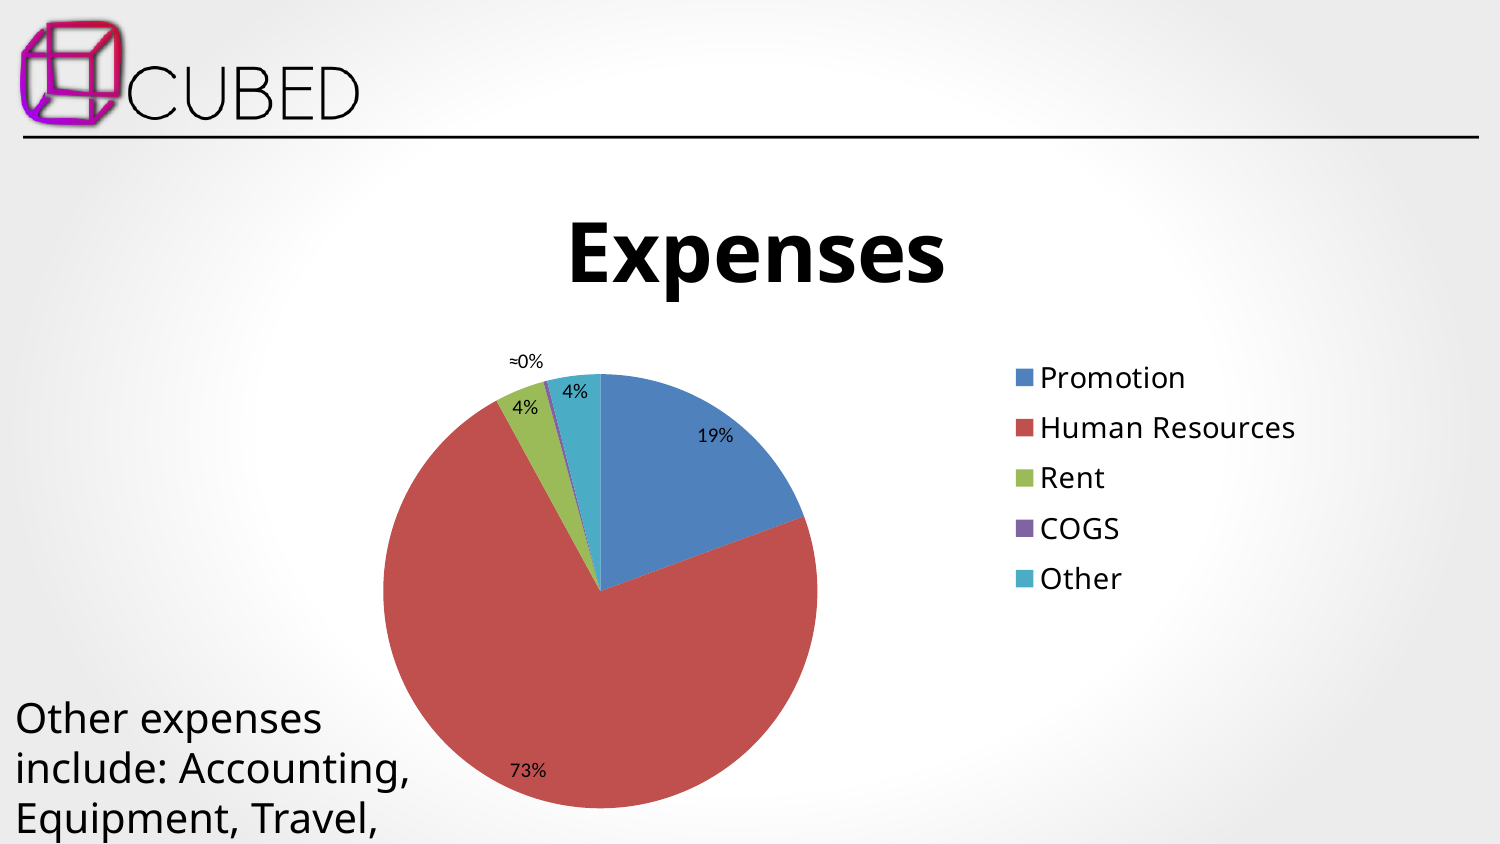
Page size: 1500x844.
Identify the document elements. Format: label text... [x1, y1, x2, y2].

text_box [0, 0, 139, 136]
text_box Other expenses include: Accounting, Equipment, Travel, Utilities, Insurance, and Misc. [0, 684, 463, 844]
chart [37, 146, 1476, 823]
picture [0, 0, 1500, 844]
